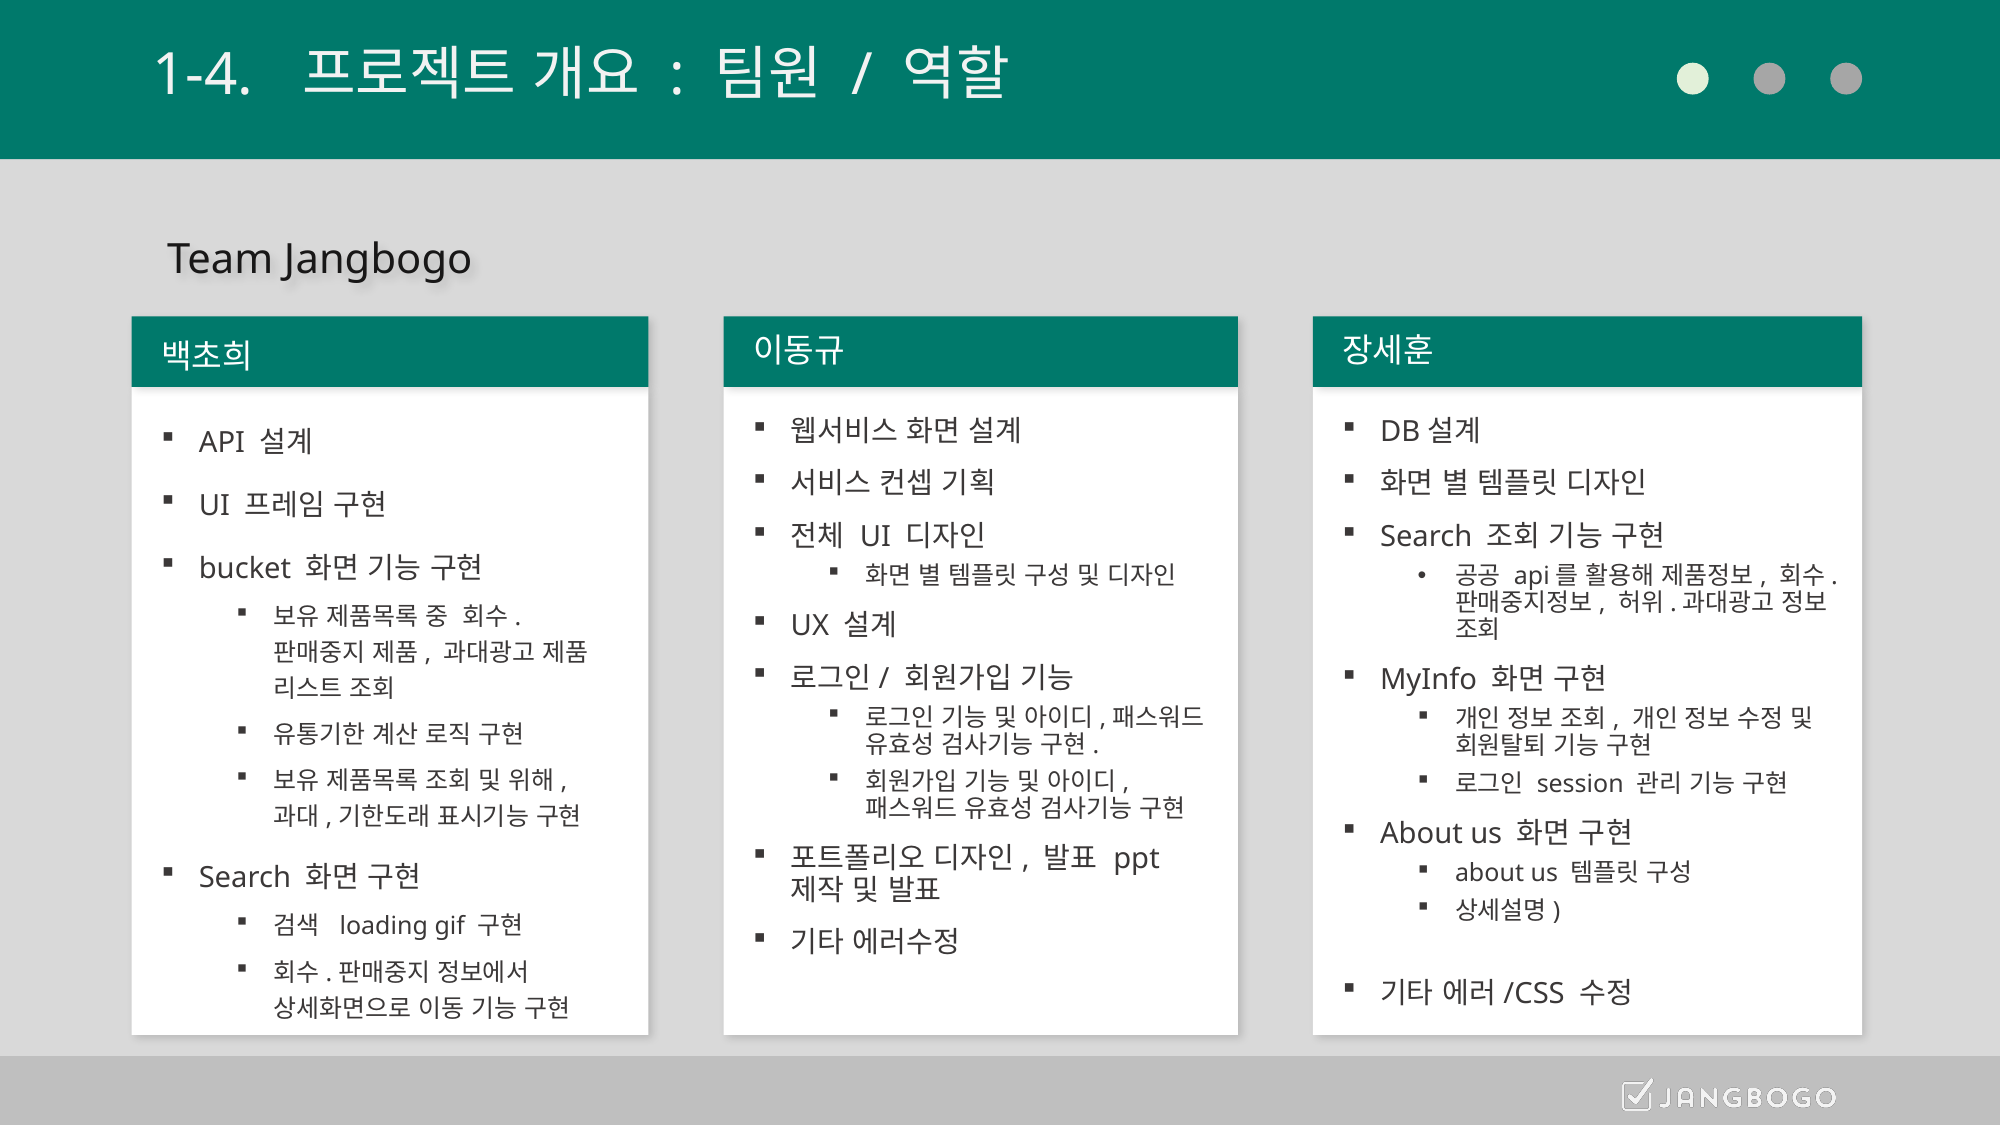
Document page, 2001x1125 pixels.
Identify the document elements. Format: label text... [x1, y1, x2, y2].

list Team Jangbogo [137, 208, 1863, 1035]
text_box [1312, 316, 1863, 1035]
text_box [1675, 61, 1710, 96]
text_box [723, 316, 1238, 1035]
title 1-4. 프로젝트 개요 : 팀원 / 역할 [137, 36, 1863, 129]
picture [1622, 1078, 1836, 1111]
text_box [1752, 61, 1787, 96]
text_box [1829, 61, 1864, 96]
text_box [131, 316, 649, 1035]
